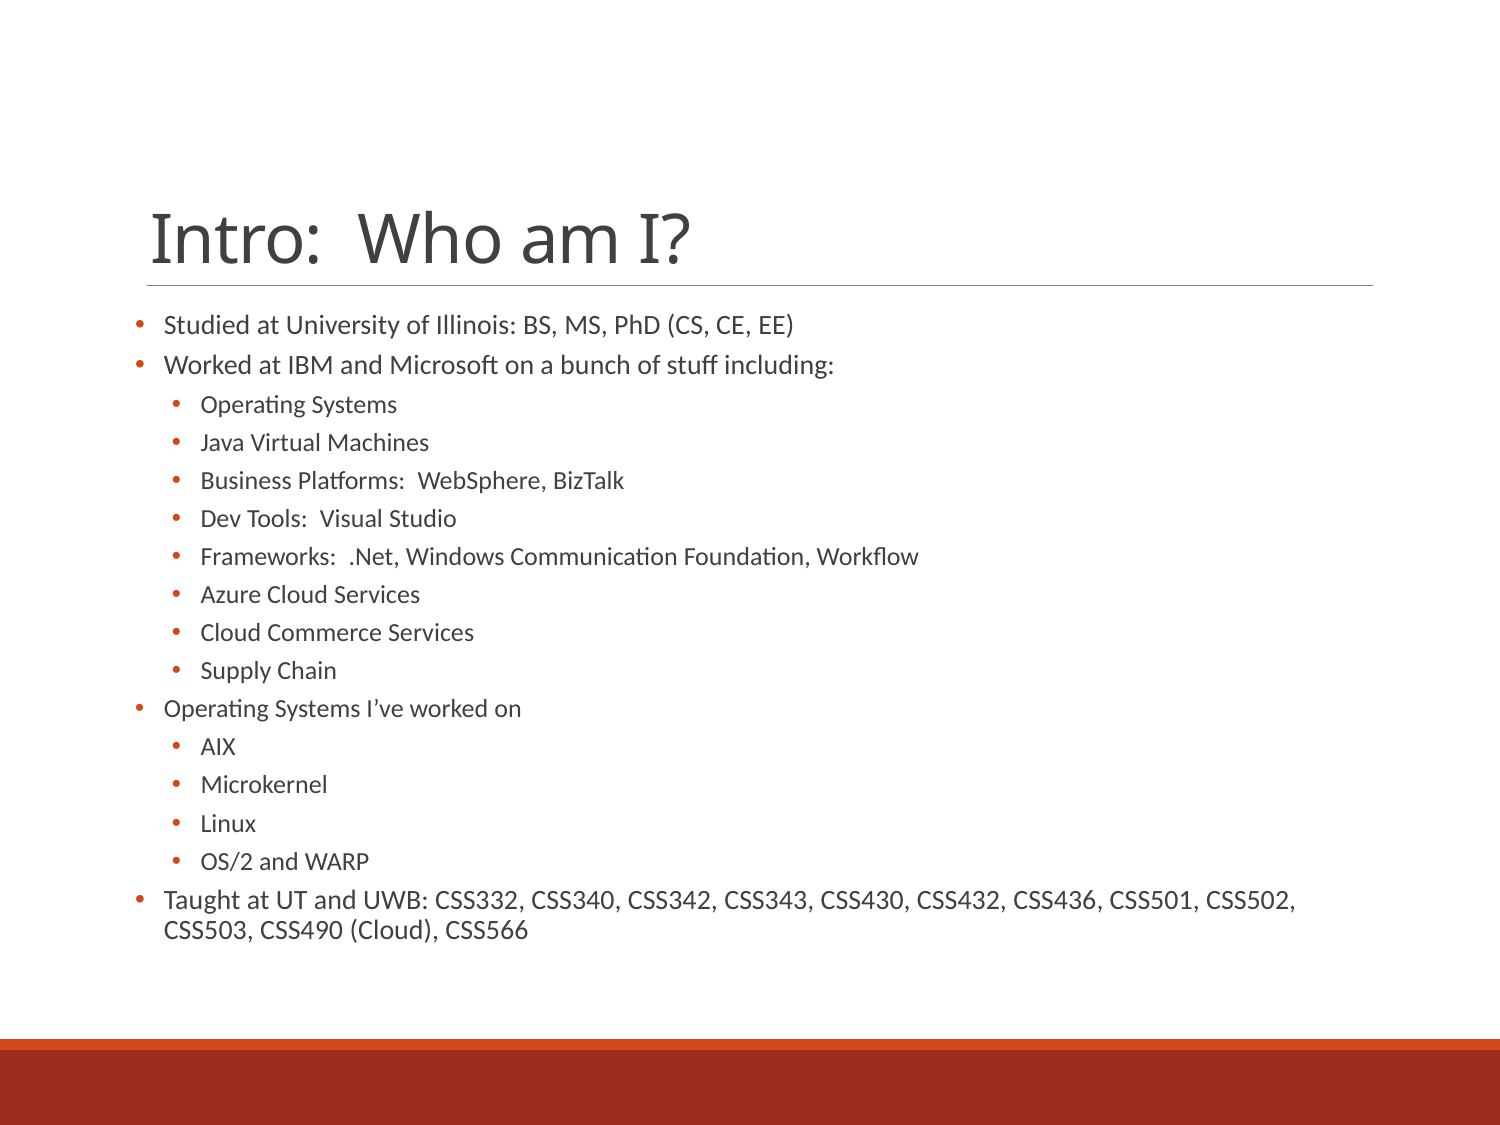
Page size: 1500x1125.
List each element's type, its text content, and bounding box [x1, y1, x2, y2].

title Intro: Who am I? [135, 47, 1373, 285]
list Studied at University of Illinois: BS, MS, PhD (CS, CE, EE) Worked at IBM and Microsoft on a bunch of stuff including: Operating Systems Java Virtual Machines Business Platforms: WebSphere, BizTalk Dev Tools: Visual Studio Frameworks: .Net, Windows Communication Foundation, Workflow Azure Cloud Services Cloud Commerce Services Supply Chain Operating Systems I’ve worked on AIX Microkernel Linux OS/2 and WARP Taught at UT and UWB: CSS332, CSS340, CSS342, CSS343, CSS430, CSS432, CSS436, CSS501, CSS502, CSS503, CSS490 (Cloud), CSS566 [135, 302, 1373, 963]
